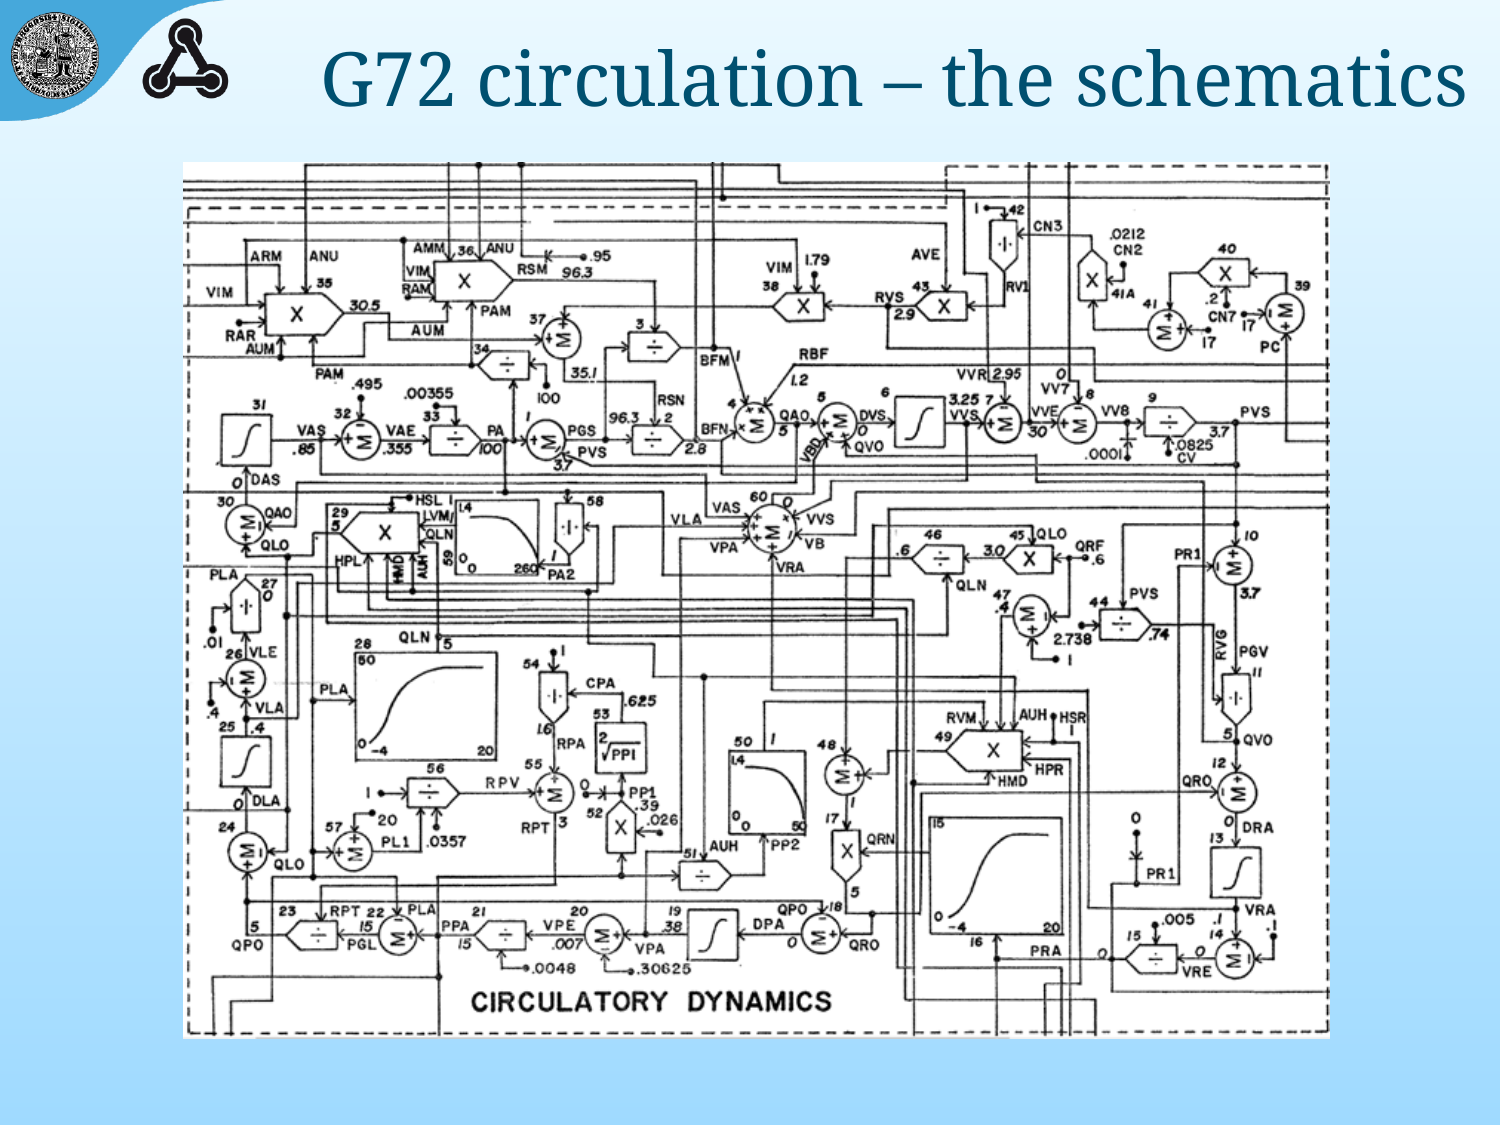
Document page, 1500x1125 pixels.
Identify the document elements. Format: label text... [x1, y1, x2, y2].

picture [183, 162, 1330, 1039]
title G72 circulation – the schematics [304, 0, 1500, 154]
picture [0, 0, 243, 121]
